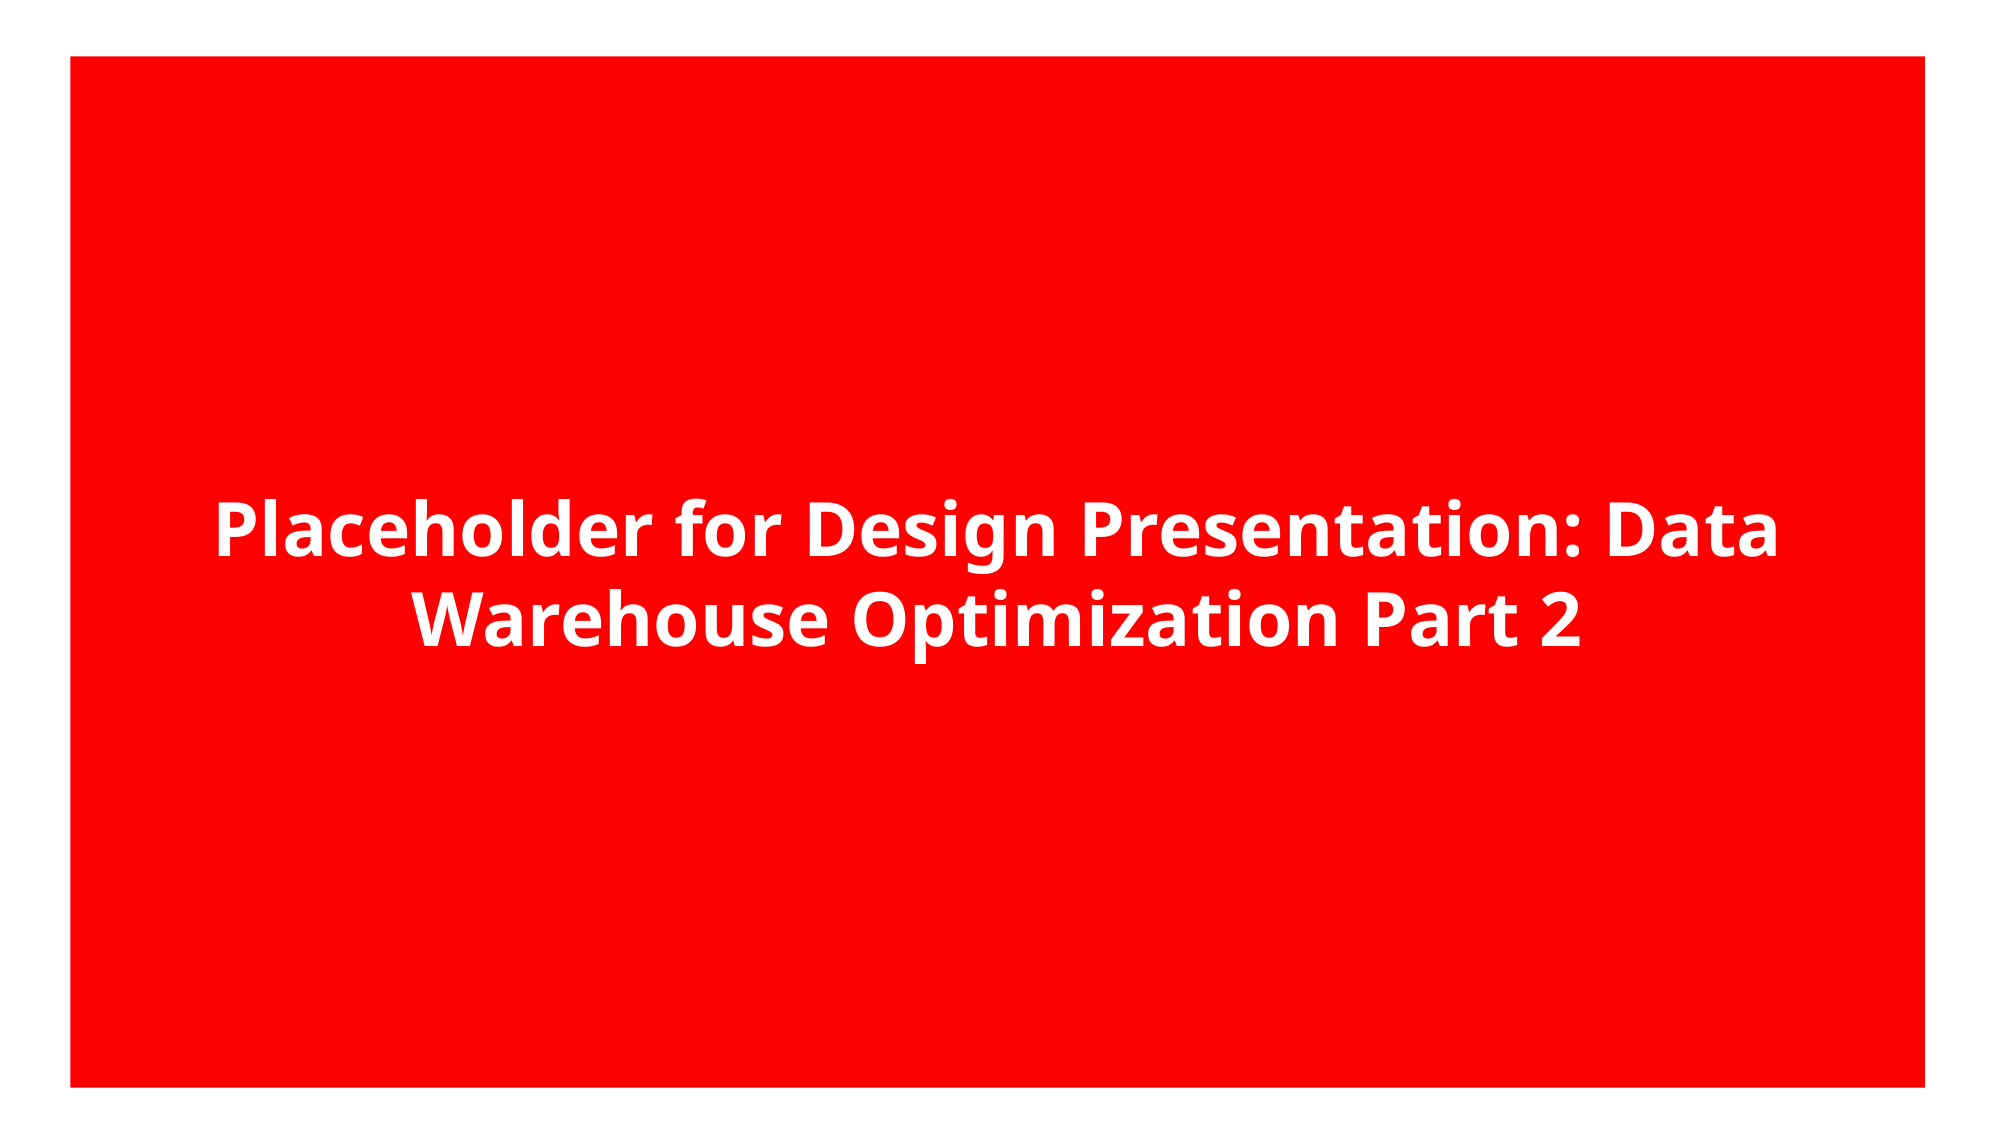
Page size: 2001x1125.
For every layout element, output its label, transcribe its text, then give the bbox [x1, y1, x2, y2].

text_box Placeholder for Design Presentation: Data Warehouse Optimization Part 2 [70, 56, 1926, 1088]
